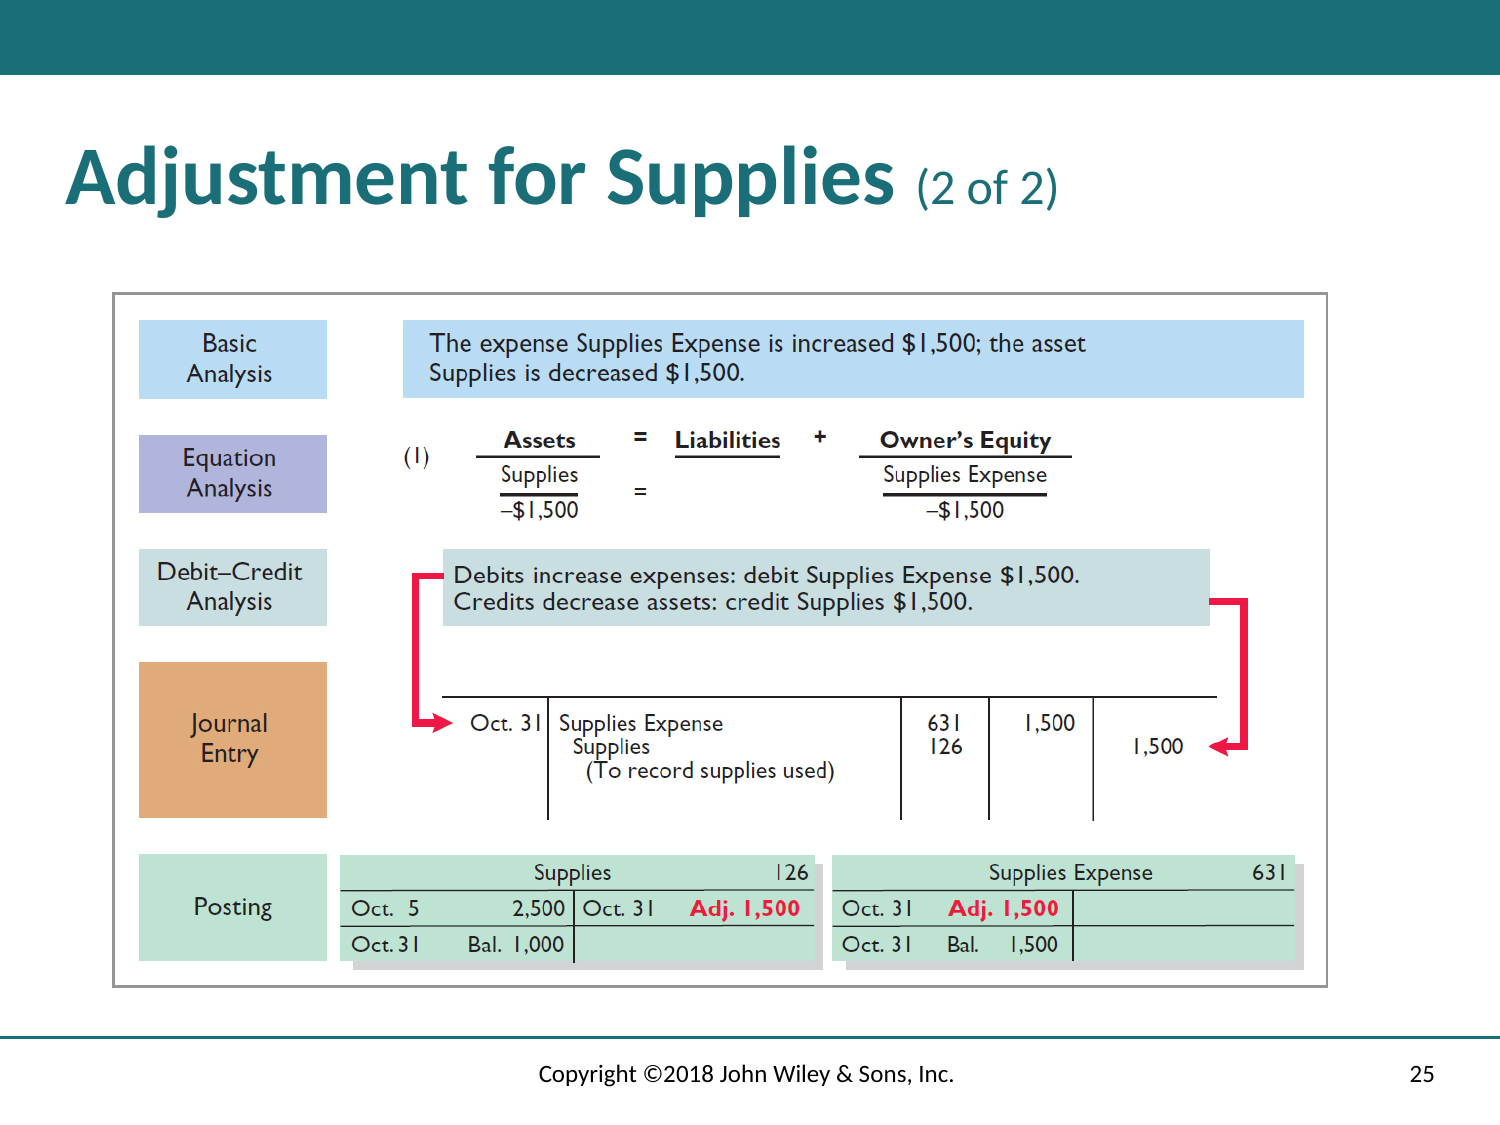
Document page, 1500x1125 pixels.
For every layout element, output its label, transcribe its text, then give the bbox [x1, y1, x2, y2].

slide_number 25 [1059, 1042, 1450, 1103]
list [112, 292, 1328, 988]
title Adjustment for Supplies (2 of 2) [50, 125, 1450, 238]
footer Copyright ©2018 John Wiley & Sons, Inc. [496, 1042, 1004, 1103]
